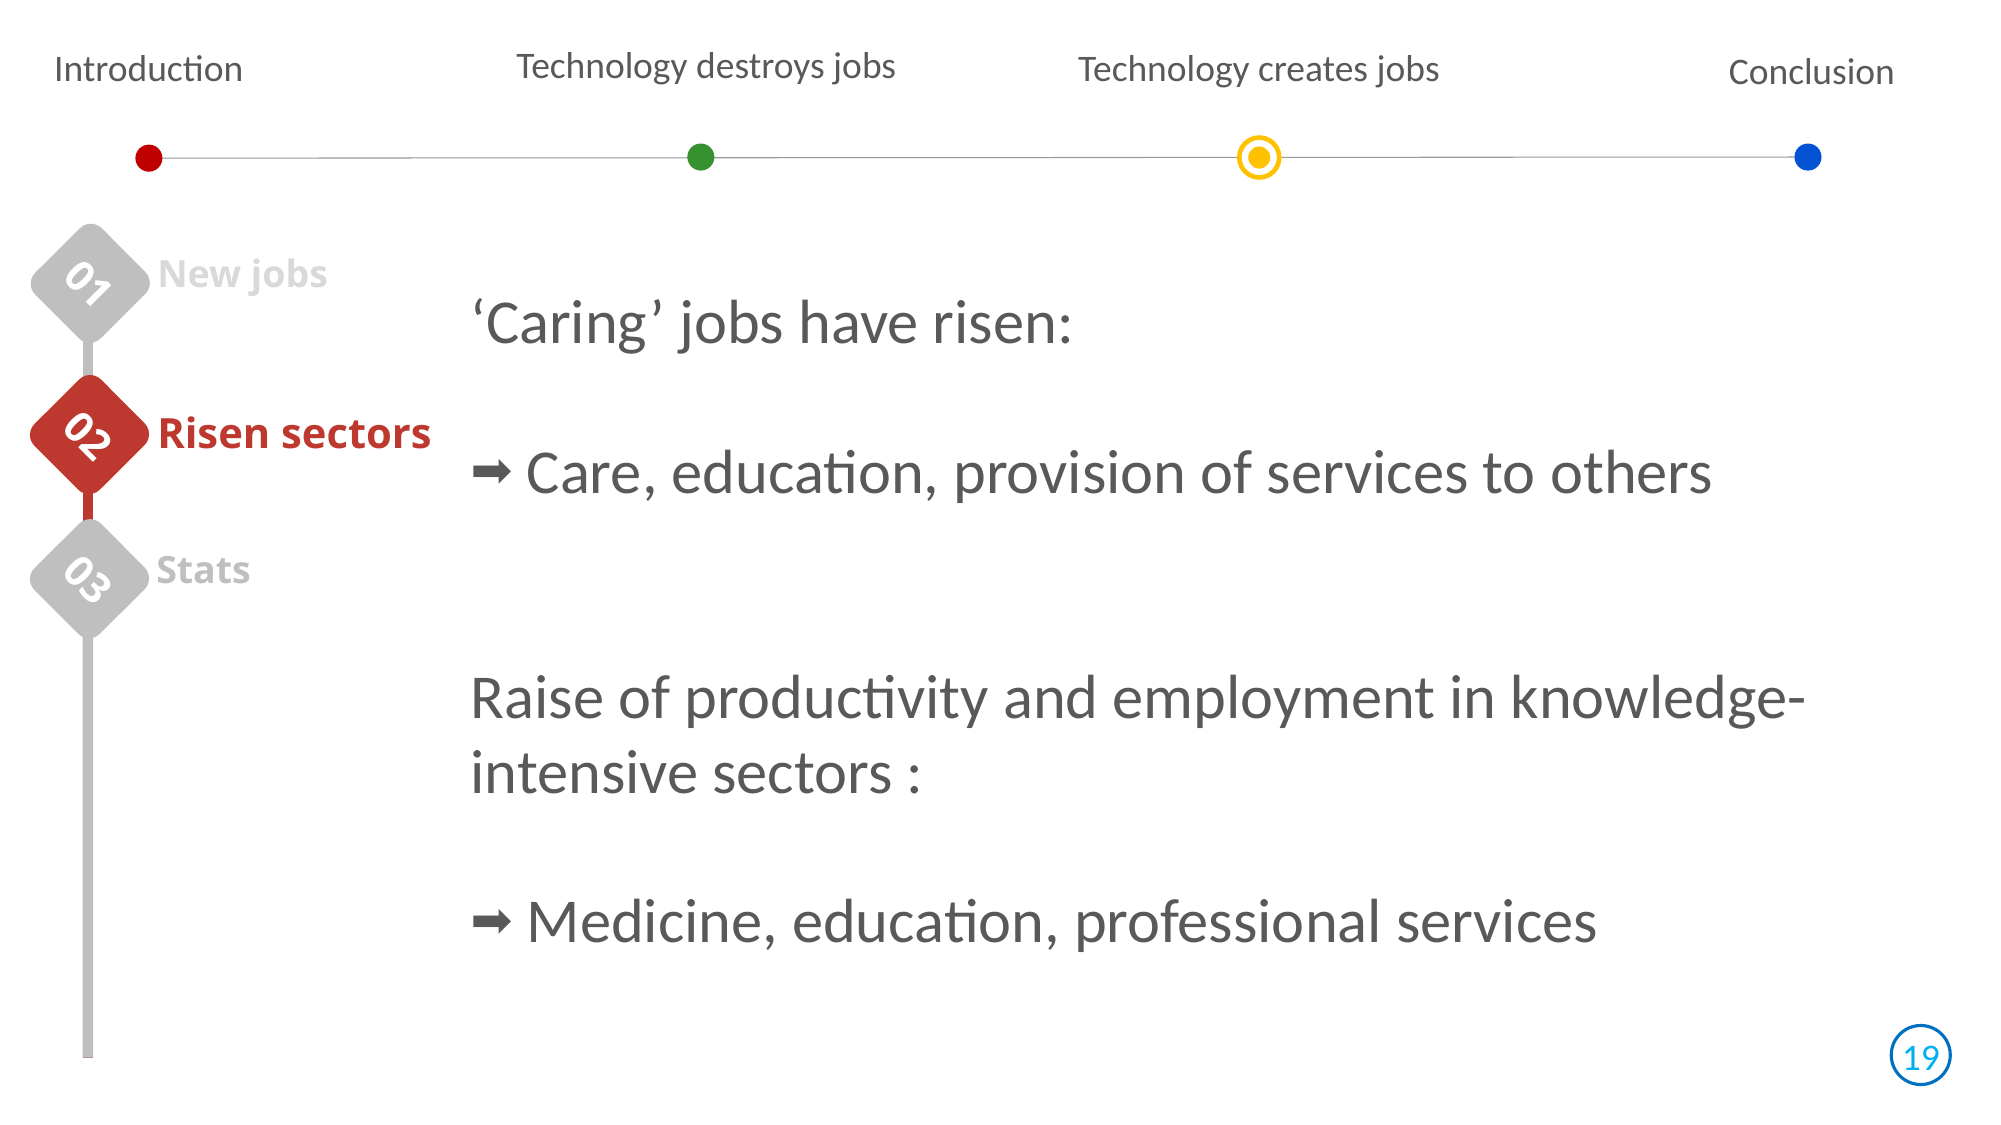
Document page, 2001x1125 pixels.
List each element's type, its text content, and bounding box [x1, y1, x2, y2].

text_box Technology destroys jobs [459, 33, 954, 94]
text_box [1890, 1025, 1951, 1085]
text_box ‘Caring’ jobs have risen: Care, education, provision of services to others Raise of productivity and employment in knowledge-intensive sectors : Medicine, education, professional services [463, 273, 2000, 963]
text_box Technology creates jobs [1040, 36, 1478, 97]
text_box Conclusion [1664, 39, 1961, 100]
text_box Stats [156, 538, 418, 599]
text_box [687, 143, 715, 171]
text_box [24, 217, 157, 350]
text_box [1794, 143, 1822, 171]
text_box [1239, 137, 1280, 178]
text_box New jobs [157, 243, 430, 303]
text_box Risen sectors [156, 399, 461, 465]
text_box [23, 512, 156, 645]
text_box [135, 144, 163, 172]
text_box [23, 368, 156, 501]
text_box Introduction [0, 36, 304, 97]
